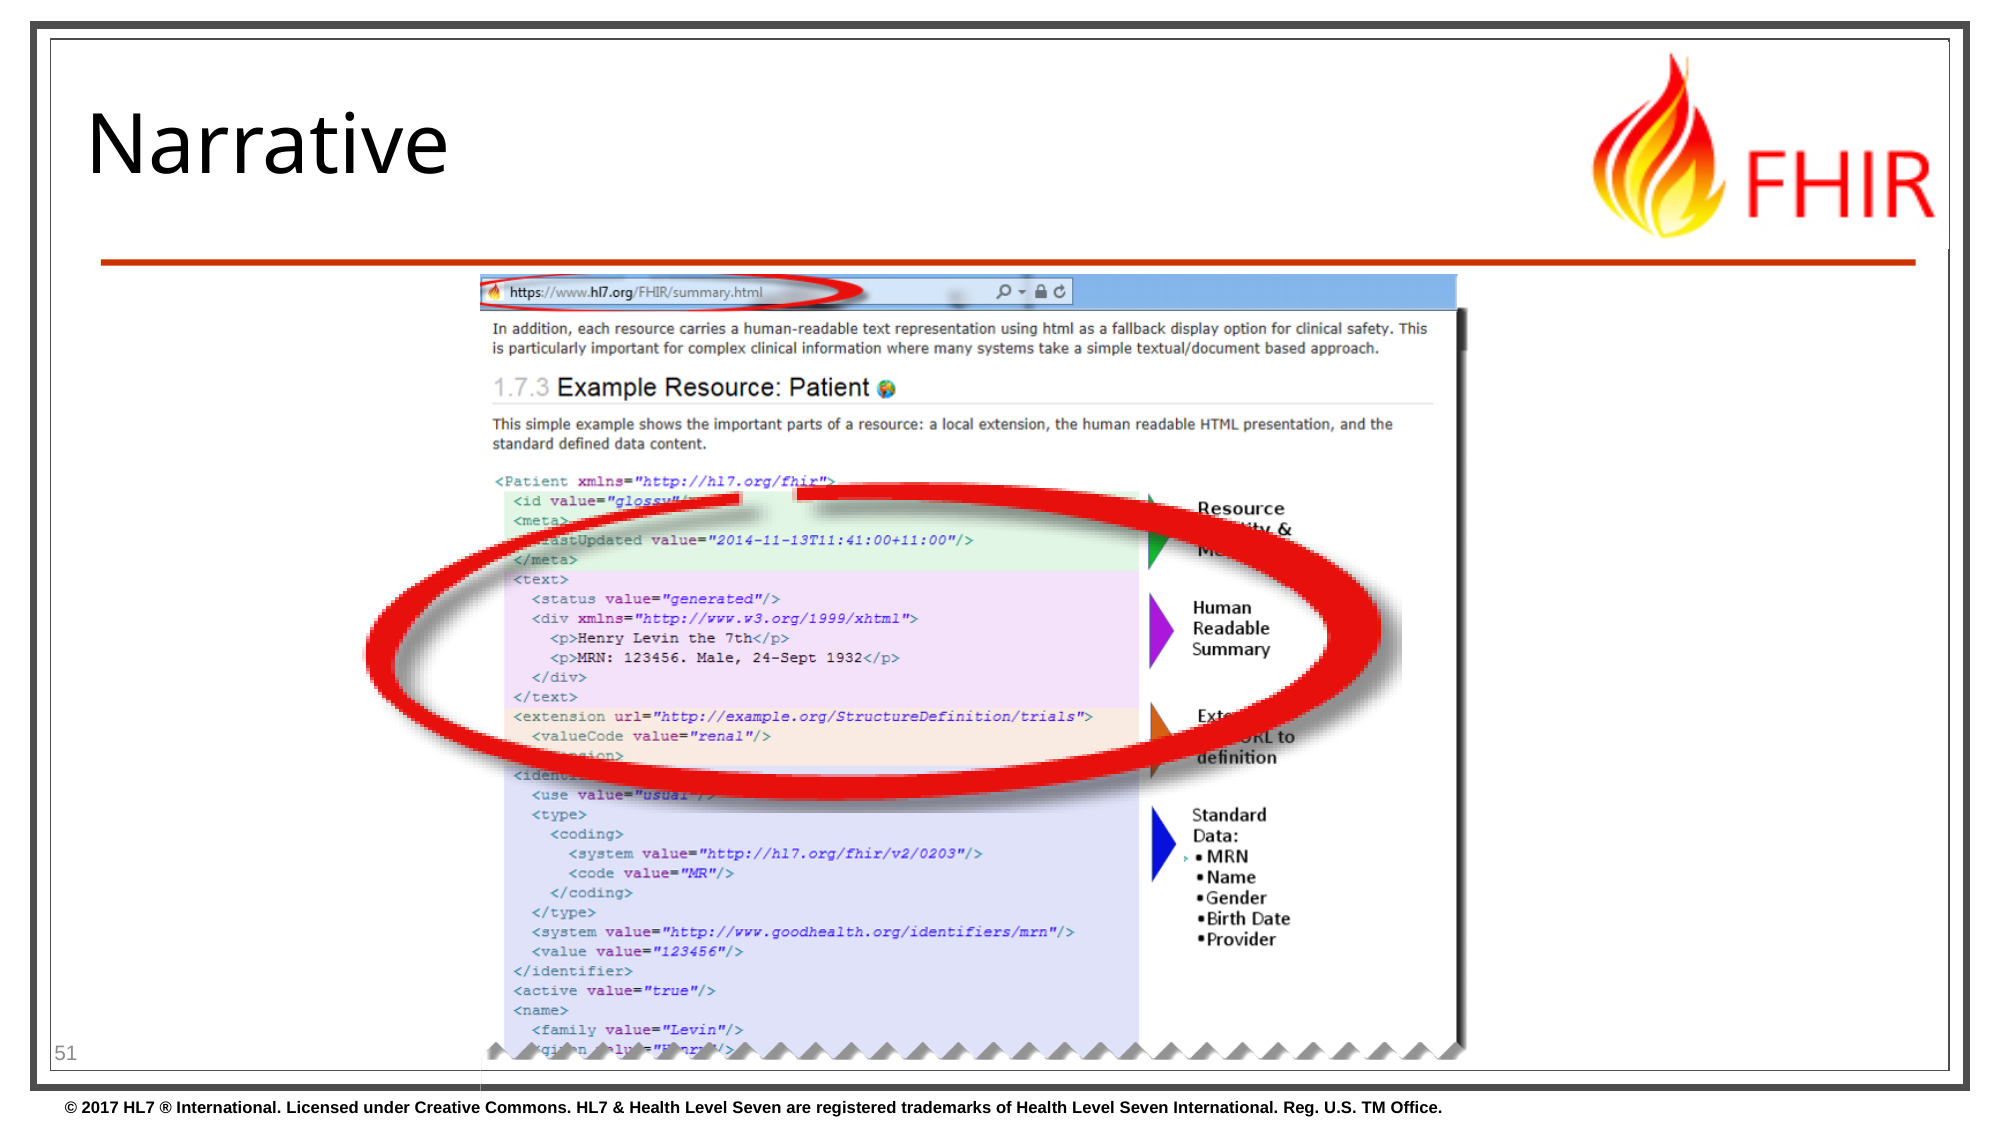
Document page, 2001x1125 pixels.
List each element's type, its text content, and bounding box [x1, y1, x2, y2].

picture [1578, 42, 1949, 249]
picture [361, 274, 1475, 1099]
title Narrative [70, 54, 1504, 244]
slide_number 51 [39, 1034, 197, 1071]
